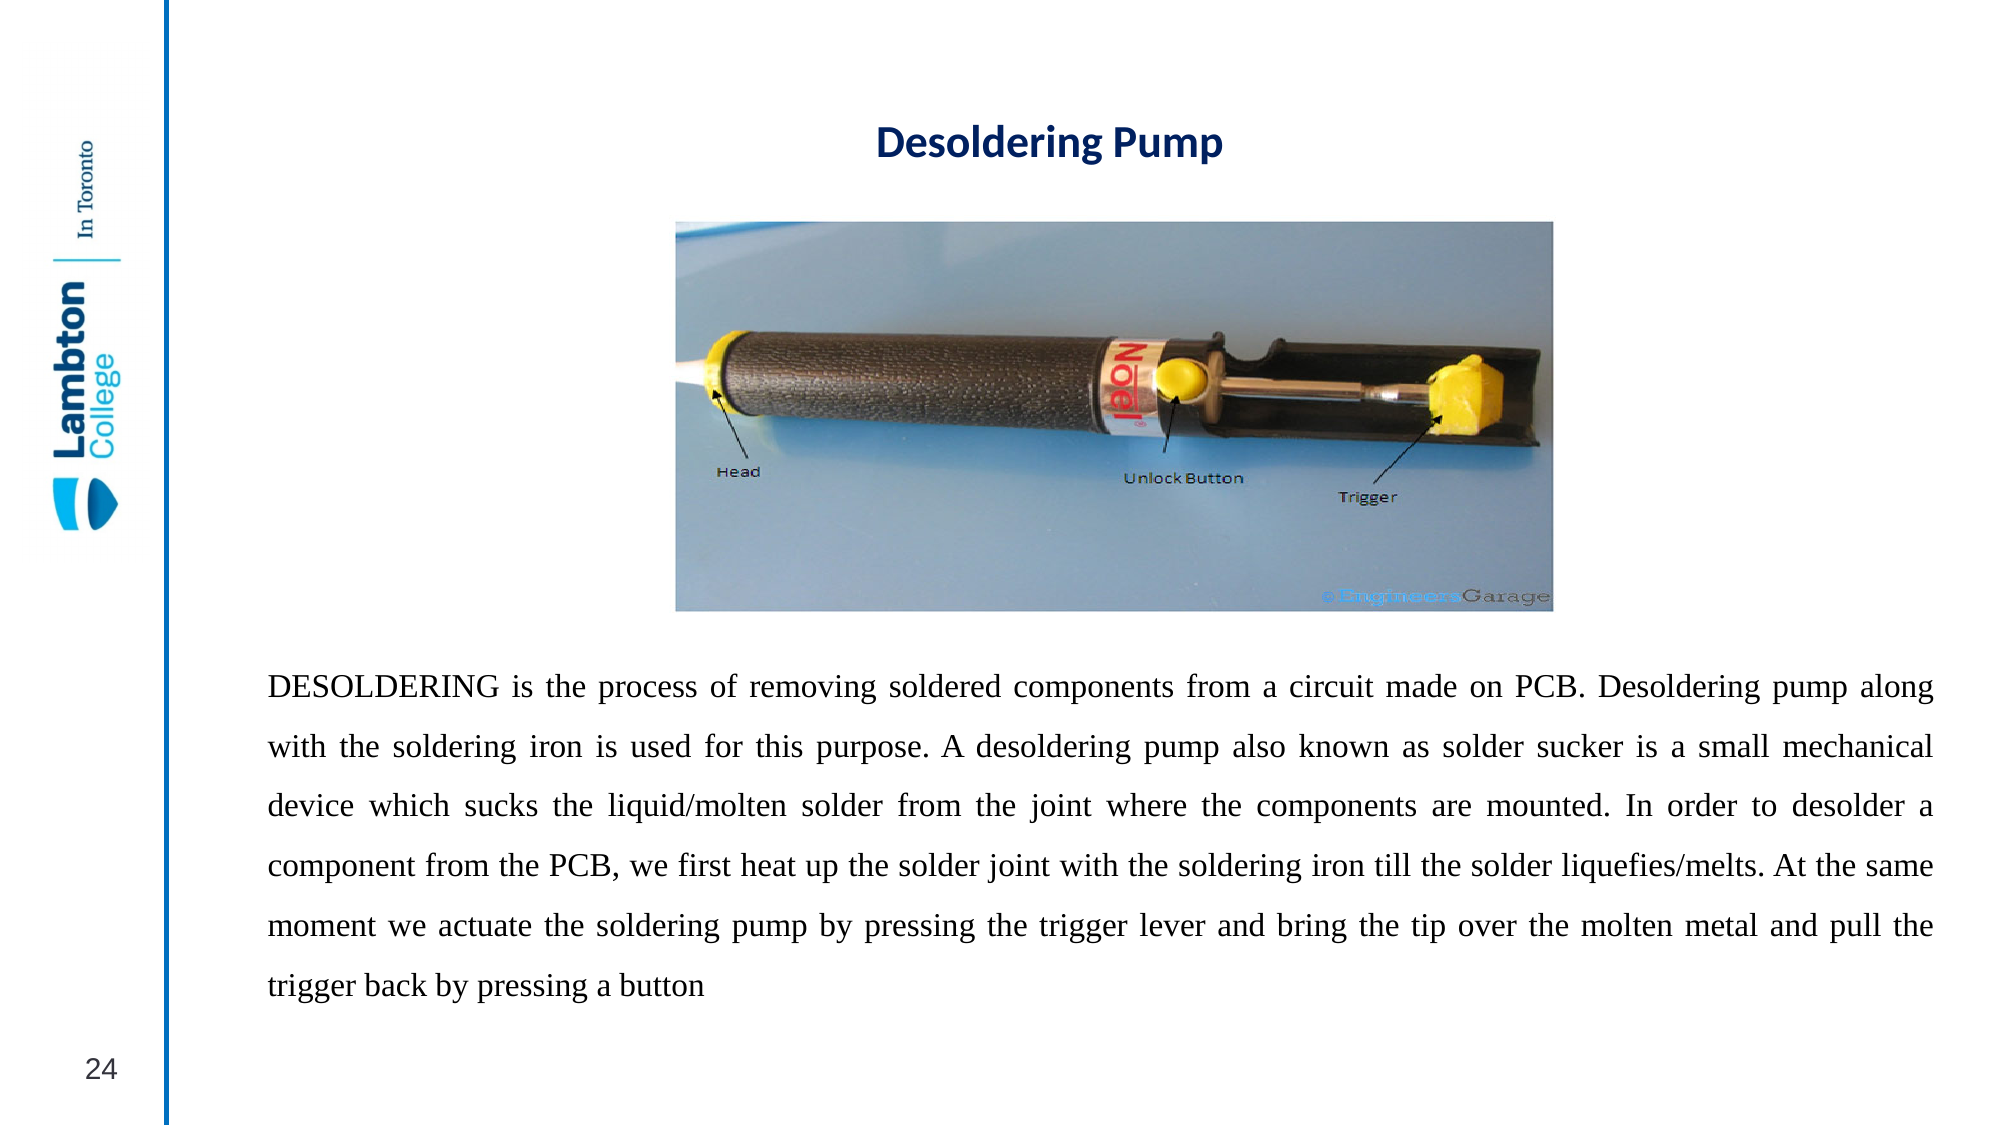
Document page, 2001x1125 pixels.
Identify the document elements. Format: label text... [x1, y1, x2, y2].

slide_number ‹#› [33, 1037, 134, 1098]
title Desoldering Pump [200, 45, 1900, 233]
picture [668, 215, 1562, 616]
list DESOLDERING is the process of removing soldered components from a circuit made on PCB. Desoldering pump along with the soldering iron is used for this purpose. A desoldering pump also known as solder sucker is a small mechanical device which sucks the liquid/molten solder from the joint where the components are mounted. In order to desolder a component from the PCB, we first heat up the solder joint with the soldering iron till the solder liquefies/melts. At the same moment we actuate the soldering pump by pressing the trigger lever and bring the tip over the molten metal and pull the trigger back by pressing a button [252, 636, 1953, 1125]
picture [23, 43, 150, 563]
